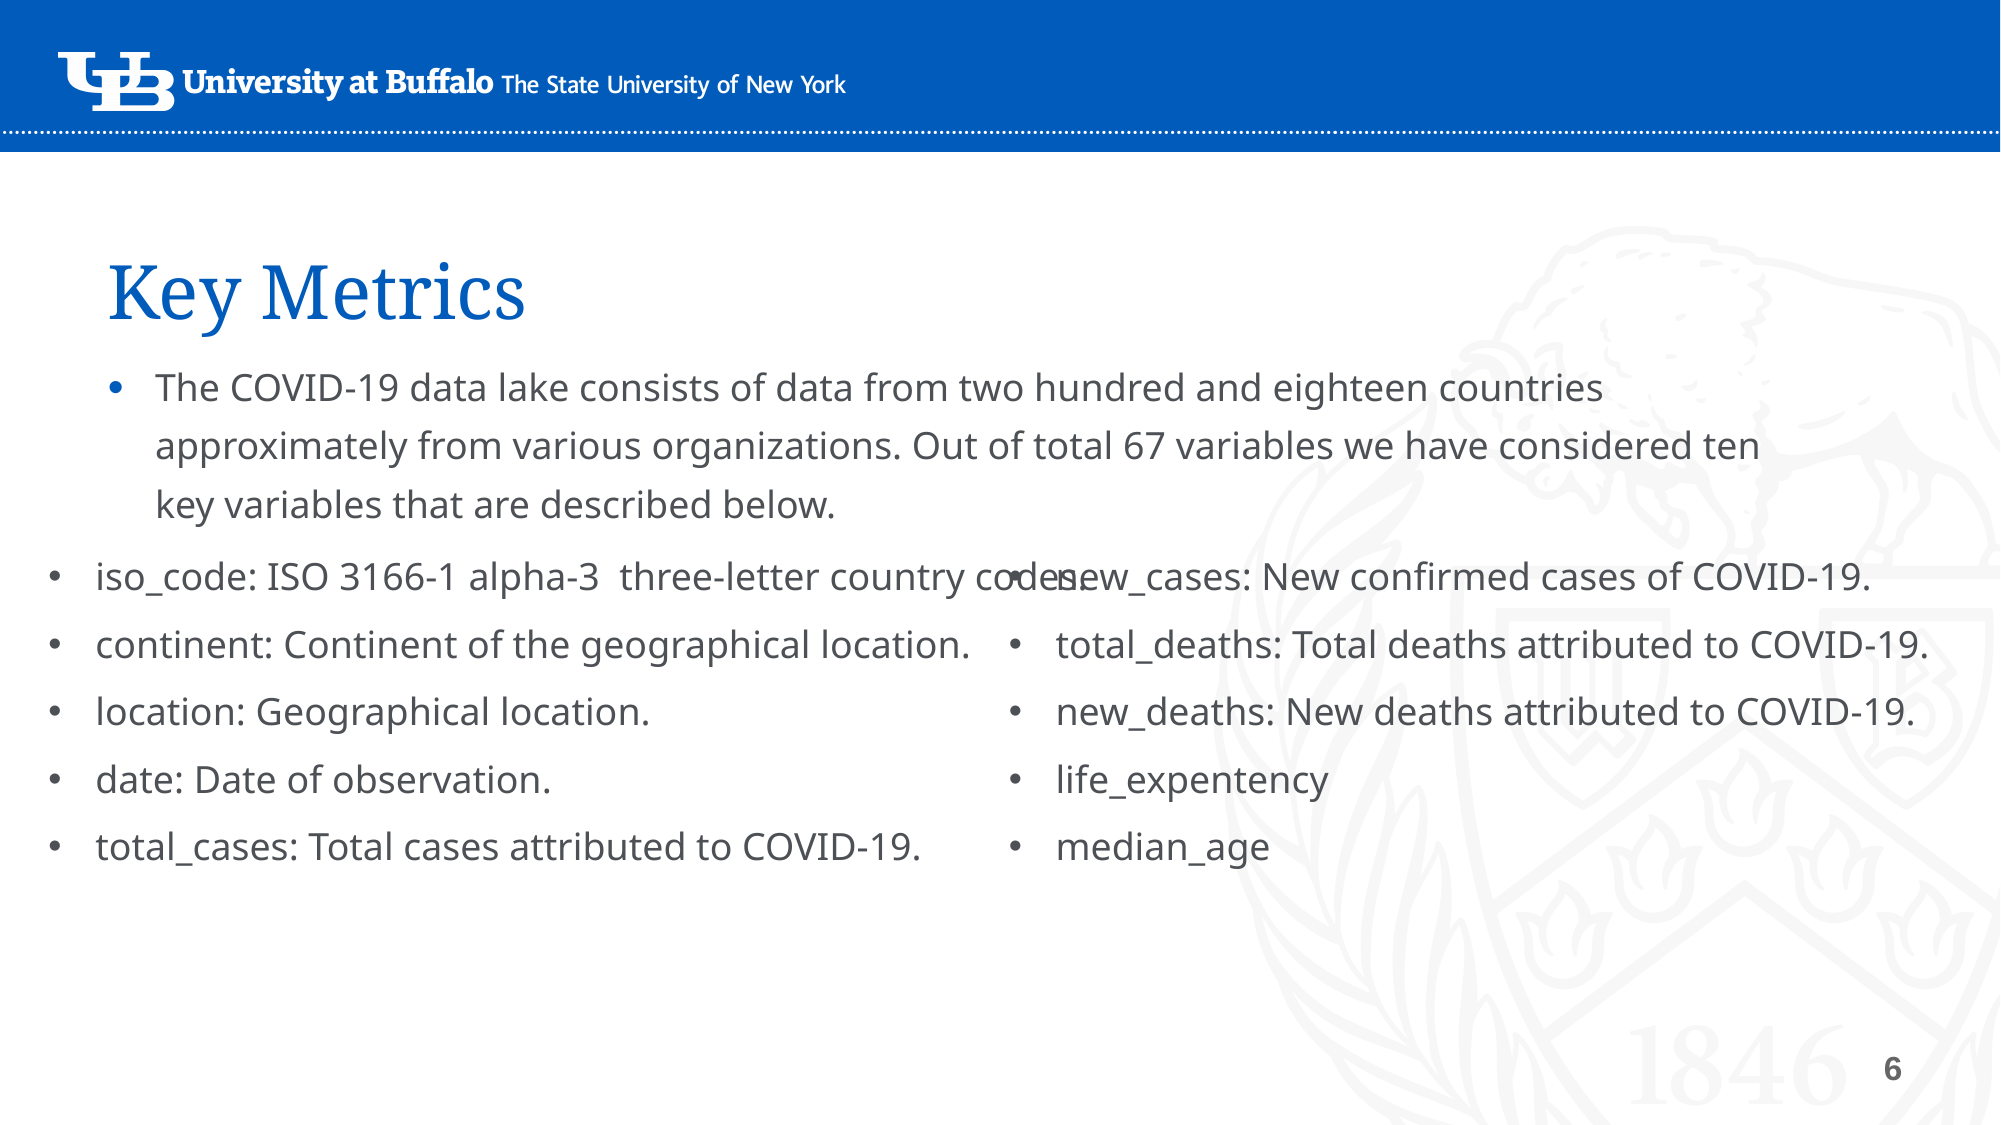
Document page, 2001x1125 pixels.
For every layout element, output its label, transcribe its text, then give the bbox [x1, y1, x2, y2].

picture [0, 0, 2001, 1125]
text_box iso_code: ISO 3166-1 alpha-3 three-letter country codes. continent: Continent of the geographical location. location: Geographical location. date: Date of observation. total_cases: Total cases attributed to COVID-19. [33, 523, 1104, 921]
footer 6 [1242, 1036, 1918, 1097]
text_box new_cases: New confirmed cases of COVID-19. total_deaths: Total deaths attributed to COVID-19. new_deaths: New deaths attributed to COVID-19. life_expentency median_age [993, 523, 1955, 876]
title Key Metrics [93, 246, 1818, 342]
list The COVID-19 data lake consists of data from two hundred and eighteen countries approximately from various organizations. Out of total 67 variables we have considered ten key variables that are described below. [93, 342, 1818, 523]
